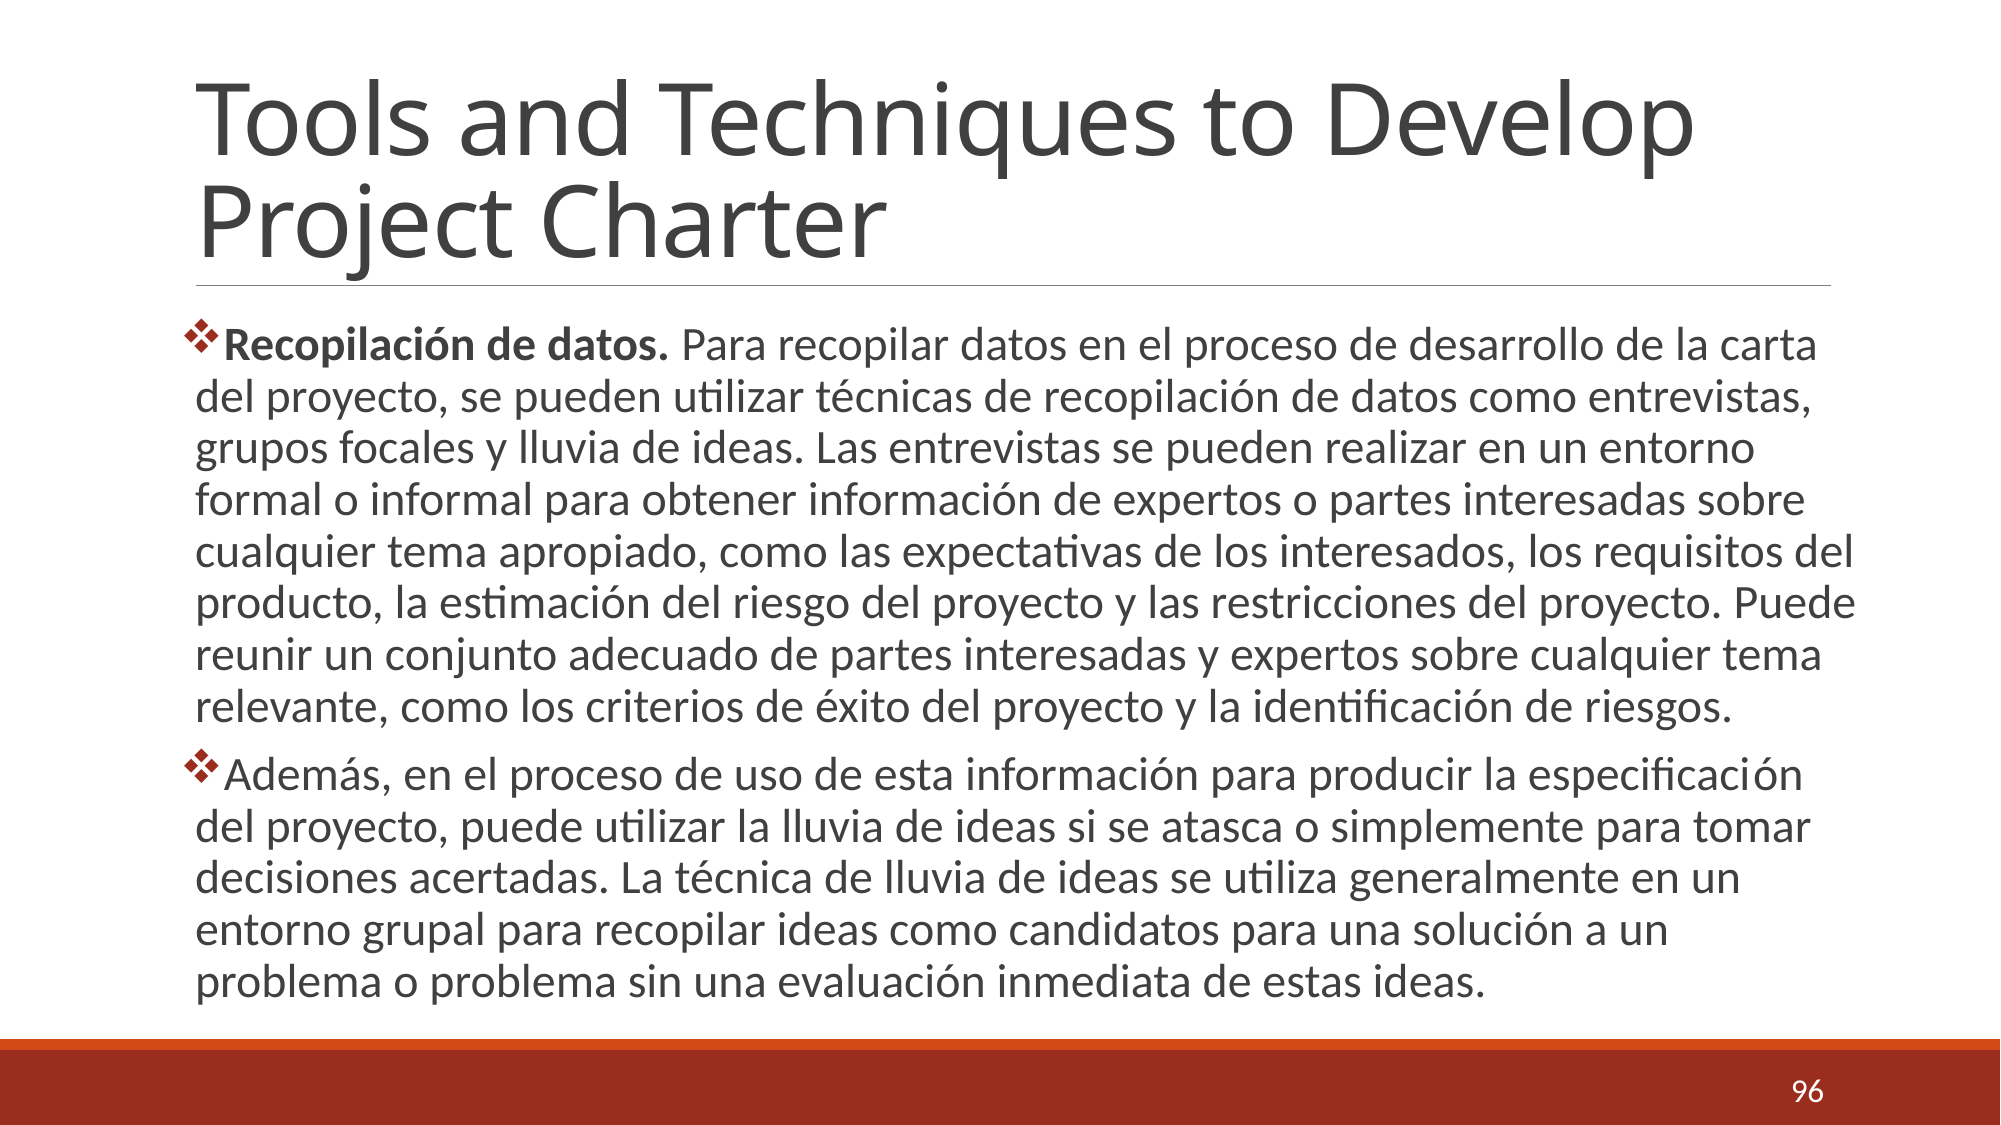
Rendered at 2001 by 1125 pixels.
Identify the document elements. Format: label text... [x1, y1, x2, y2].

title Tools and Techniques to Develop Project Charter [180, 47, 1830, 285]
slide_number 96 [1624, 1059, 1840, 1120]
list Recopilación de datos. Para recopilar datos en el proceso de desarrollo de la carta del proyecto, se pueden utilizar técnicas de recopilación de datos como entrevistas, grupos focales y lluvia de ideas. Las entrevistas se pueden realizar en un entorno formal o informal para obtener información de expertos o partes interesadas sobre cualquier tema apropiado, como las expectativas de los interesados, los requisitos del producto, la estimación del riesgo del proyecto y las restricciones del proyecto. Puede reunir un conjunto adecuado de partes interesadas y expertos sobre cualquier tema relevante, como los criterios de éxito del proyecto y la identificación de riesgos. Además, en el proceso de uso de esta información para producir la especificación del proyecto, puede utilizar la lluvia de ideas si se atasca o simplemente para tomar decisiones acertadas. La técnica de lluvia de ideas se utiliza generalmente en un entorno grupal para recopilar ideas como candidatos para una solución a un problema o problema sin una evaluación inmediata de estas ideas. [180, 311, 1864, 1060]
